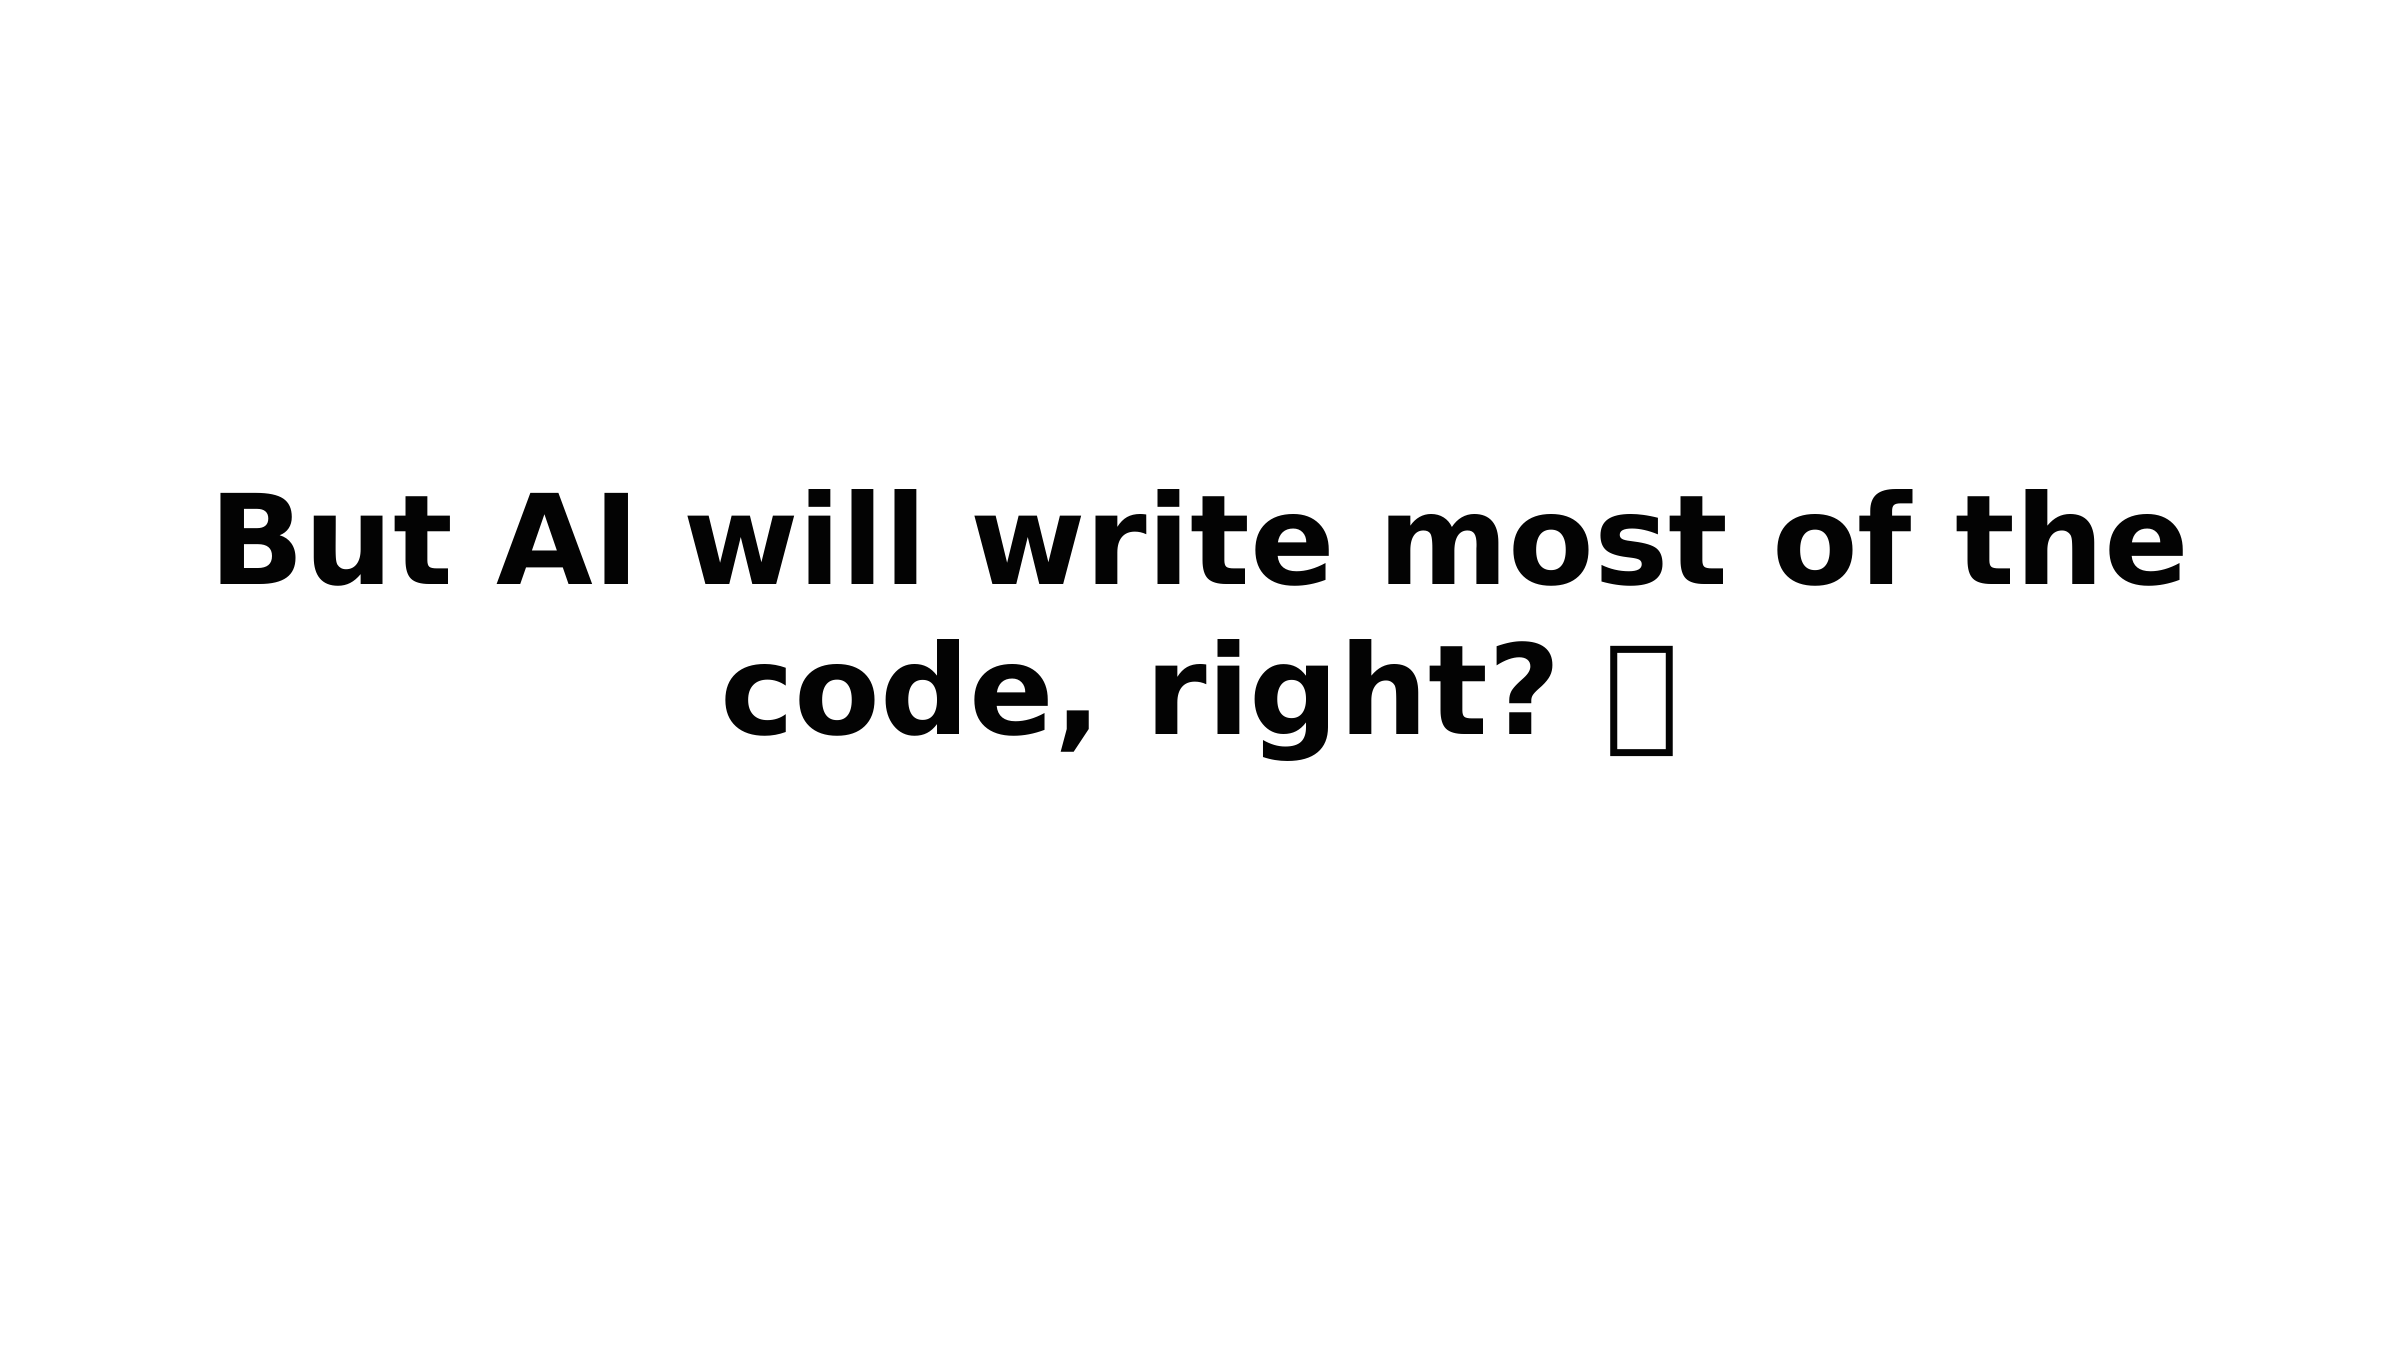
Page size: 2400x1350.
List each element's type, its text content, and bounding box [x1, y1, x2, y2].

text_box But AI will write most of the code, right? 🤔 [0, 429, 2400, 789]
